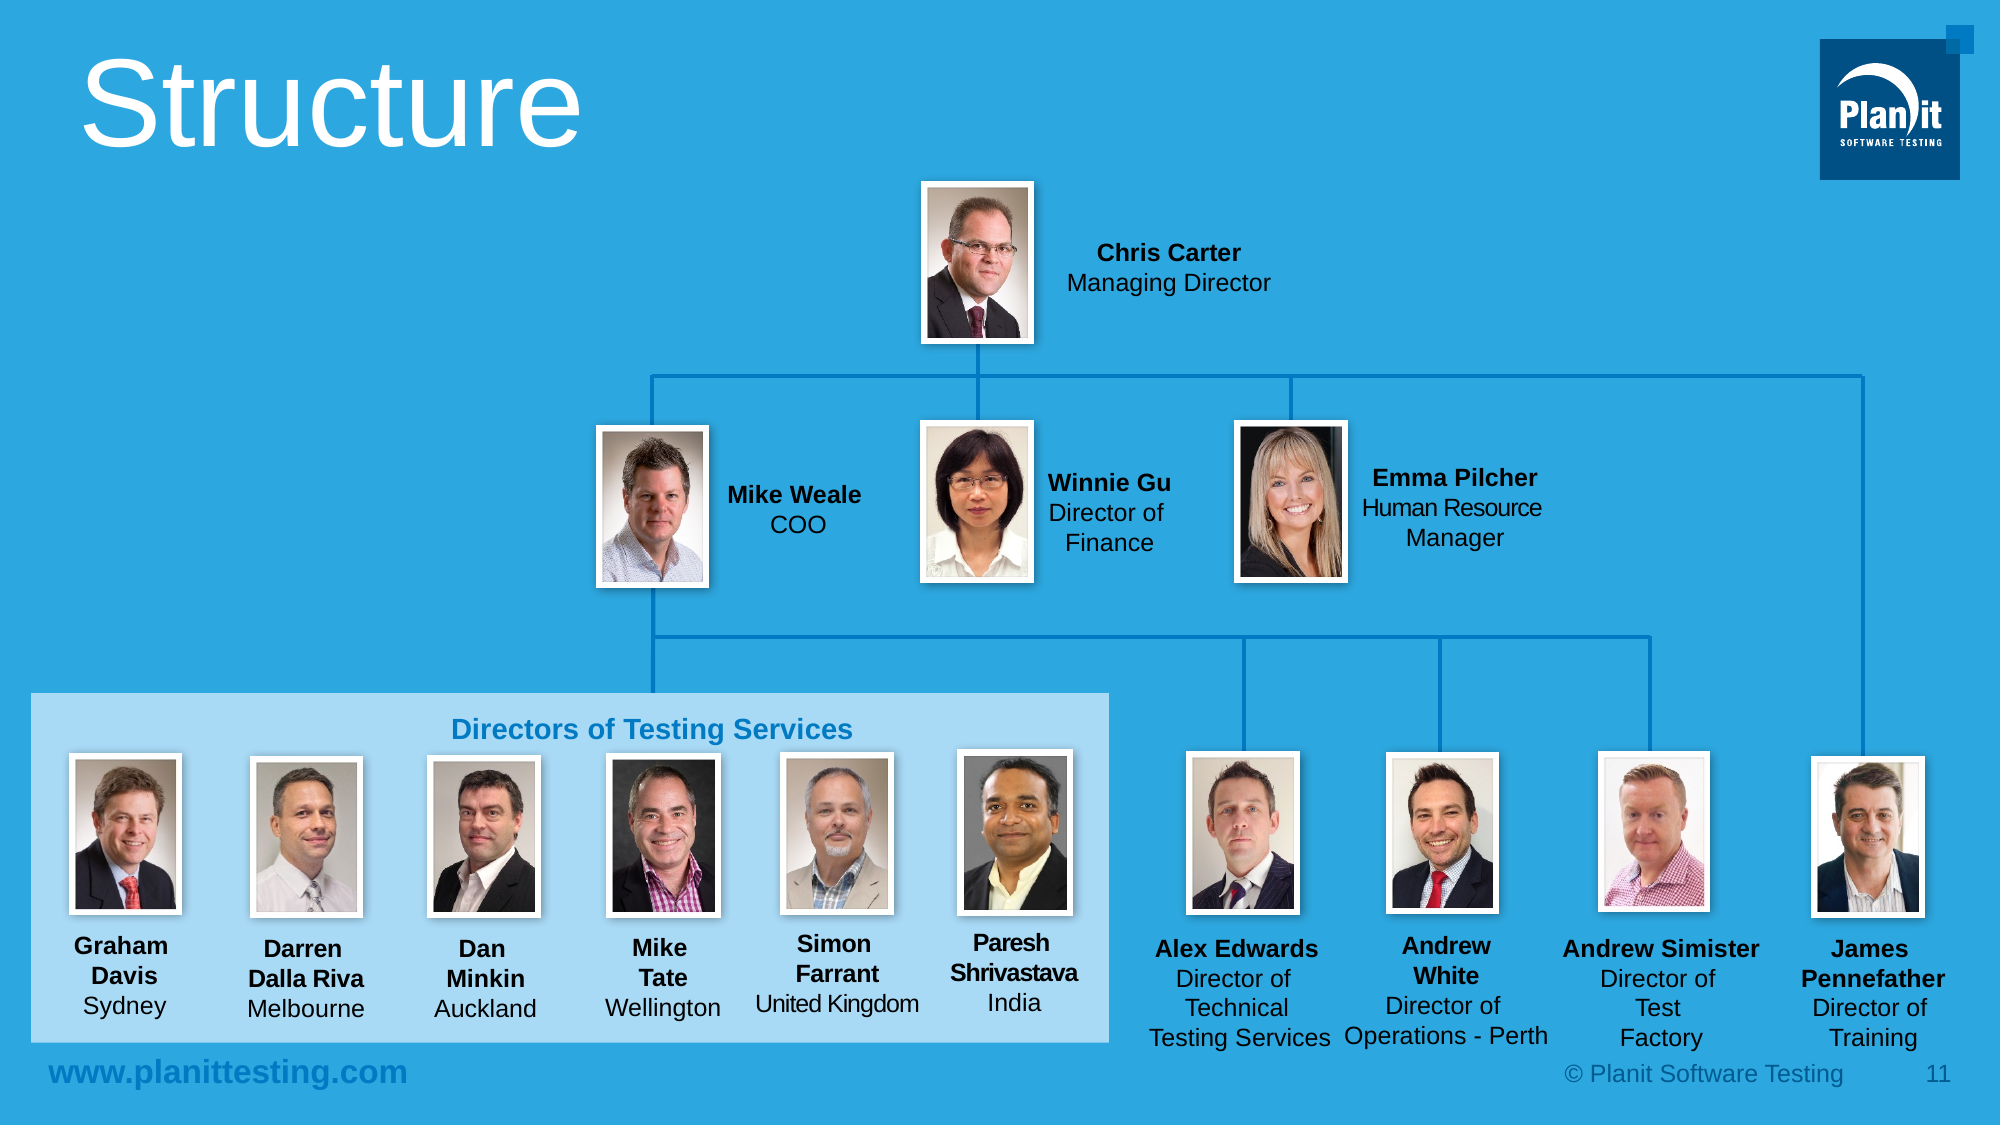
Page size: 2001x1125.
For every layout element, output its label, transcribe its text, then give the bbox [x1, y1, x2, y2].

text_box Darren Dalla Riva Melbourne [232, 925, 381, 1030]
picture [921, 181, 1034, 344]
slide_number 56 [70, 750, 188, 920]
picture [606, 753, 721, 918]
text_box Emma Pilcher Human Resource Manager [1355, 454, 1564, 559]
text_box Mike Tate Wellington [590, 923, 737, 1029]
footer © Planit Software Testing [1549, 1042, 1893, 1103]
picture [1597, 751, 1710, 912]
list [1386, 752, 1499, 914]
text_box [30, 692, 1110, 1044]
picture [920, 420, 1034, 583]
text_box Mike Weale COO [718, 470, 885, 546]
slide_number 56 [954, 753, 963, 919]
slide_number 56 [777, 749, 900, 920]
text_box Paresh Shrivastava India [935, 919, 1094, 1024]
title Structure [63, 46, 1789, 166]
text_box Andrew White Director of Operations - Perth [1329, 922, 1564, 1057]
text_box Andrew Simister Director of Test Factory [1547, 924, 1776, 1060]
picture [1811, 756, 1925, 918]
picture [250, 756, 363, 918]
text_box Directors of Testing Services [436, 703, 869, 753]
picture [1234, 420, 1348, 583]
text_box Graham Davis Sydney [58, 922, 191, 1027]
text_box James Pennefather Director of Training [1786, 924, 1961, 1060]
slide_number 11 [1893, 1042, 1967, 1103]
text_box Alex Edwards Director of Technical Testing Services [1127, 924, 1347, 1060]
slide_number 56 [251, 753, 369, 923]
text_box Simon Farrant United Kingdom [740, 920, 935, 1025]
picture [1186, 751, 1300, 915]
picture [69, 753, 182, 915]
picture [596, 425, 709, 588]
picture [780, 752, 894, 915]
picture [957, 749, 1073, 916]
picture [427, 755, 541, 918]
text_box Dan Minkin Auckland [419, 924, 553, 1030]
text_box Chris Carter Managing Director [1051, 229, 1287, 304]
text_box Winnie Gu Director of Finance [1042, 458, 1187, 564]
